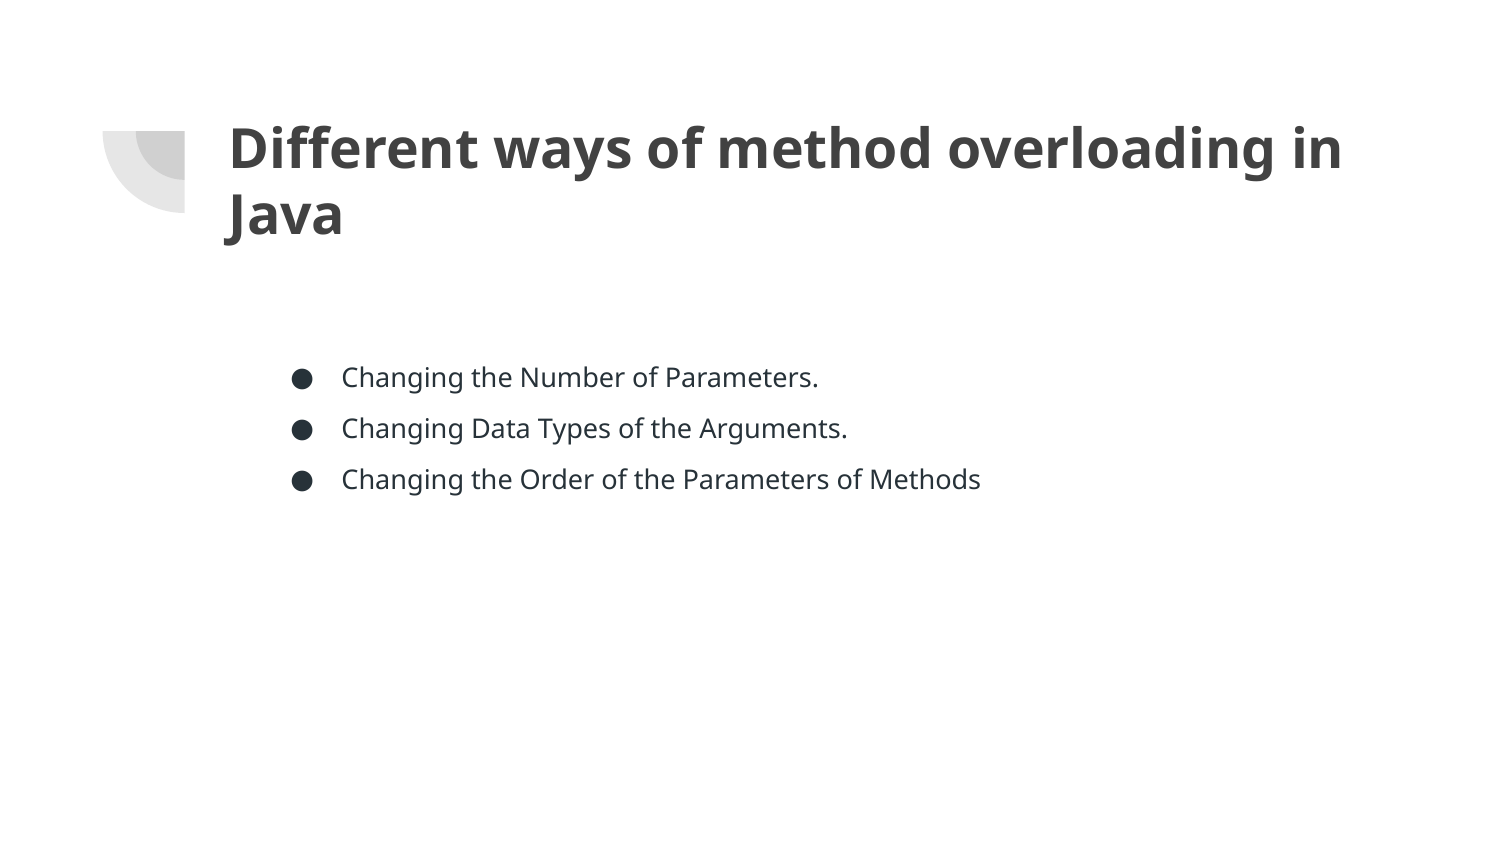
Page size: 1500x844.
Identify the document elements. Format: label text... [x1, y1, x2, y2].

title Different ways of method overloading in Java [213, 98, 1368, 263]
list Changing the Number of Parameters. Changing Data Types of the Arguments. Changing the Order of the Parameters of Methods [213, 326, 1368, 744]
